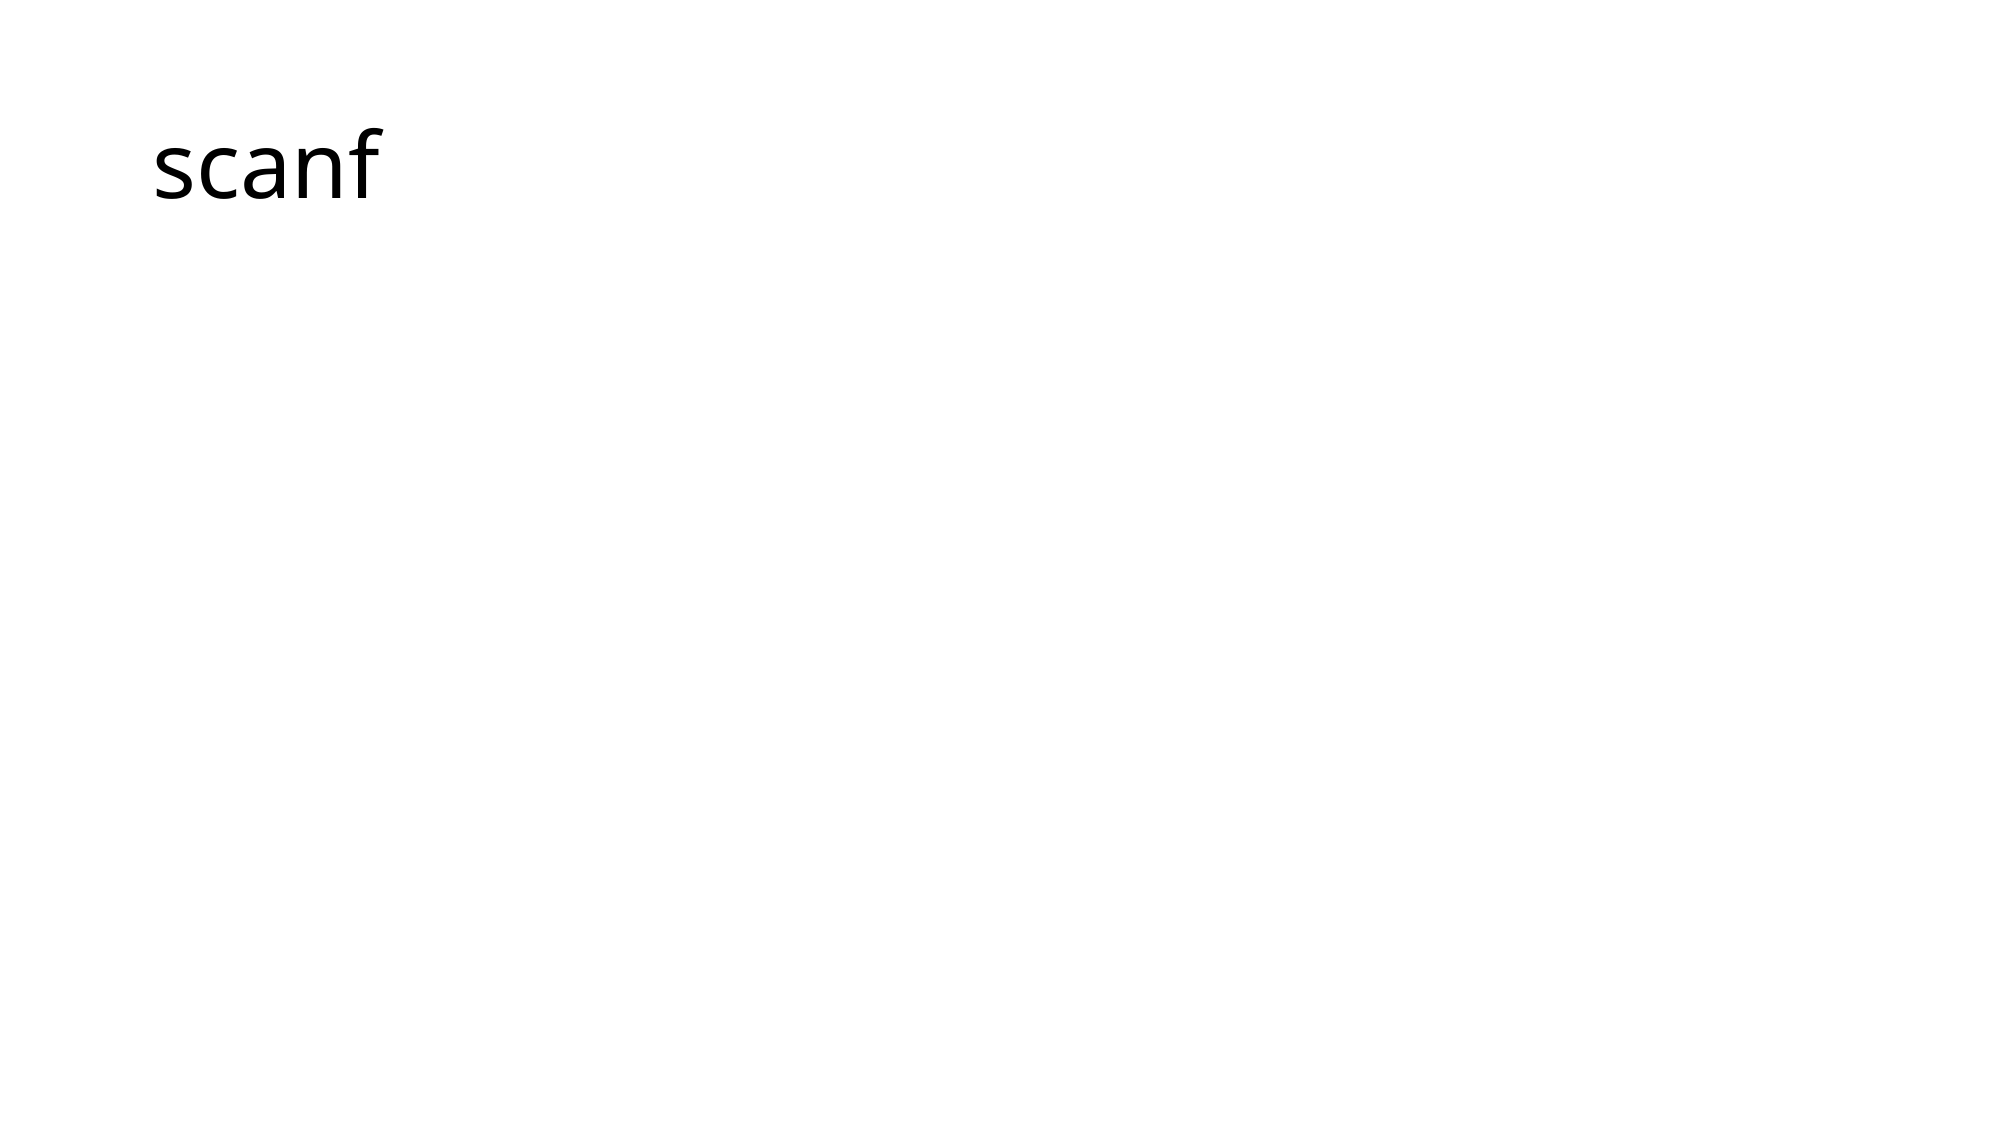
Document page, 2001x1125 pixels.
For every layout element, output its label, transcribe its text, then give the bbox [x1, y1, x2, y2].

title scanf [137, 59, 1863, 278]
